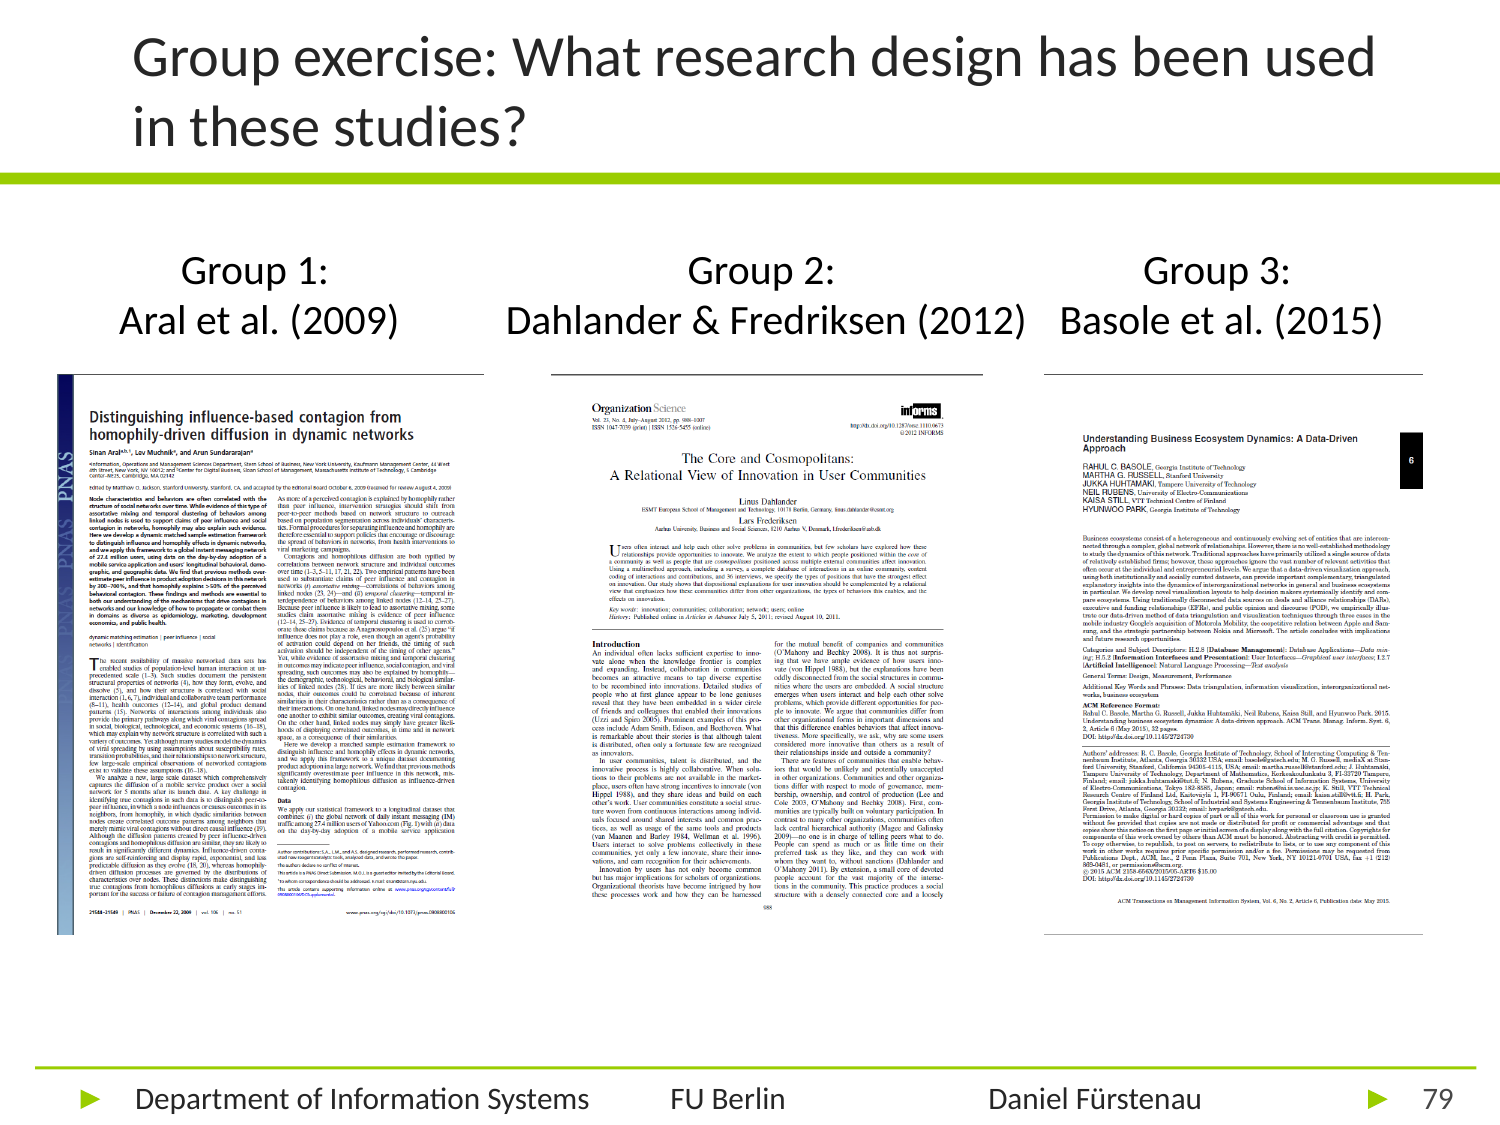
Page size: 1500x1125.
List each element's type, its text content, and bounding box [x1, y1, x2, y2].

text_box Group 2: Dahlander & Fredriksen (2012) [490, 235, 1043, 350]
text_box Group 3: Basole et al. (2015) [1044, 235, 1400, 350]
picture [56, 374, 484, 935]
title Group exercise: What research design has been used in these studies? [118, 0, 1416, 178]
picture [1044, 374, 1423, 935]
text_box Group 1: Aral et al. (2009) [104, 235, 415, 350]
picture [550, 374, 983, 936]
slide_number 79 [1394, 1071, 1454, 1123]
